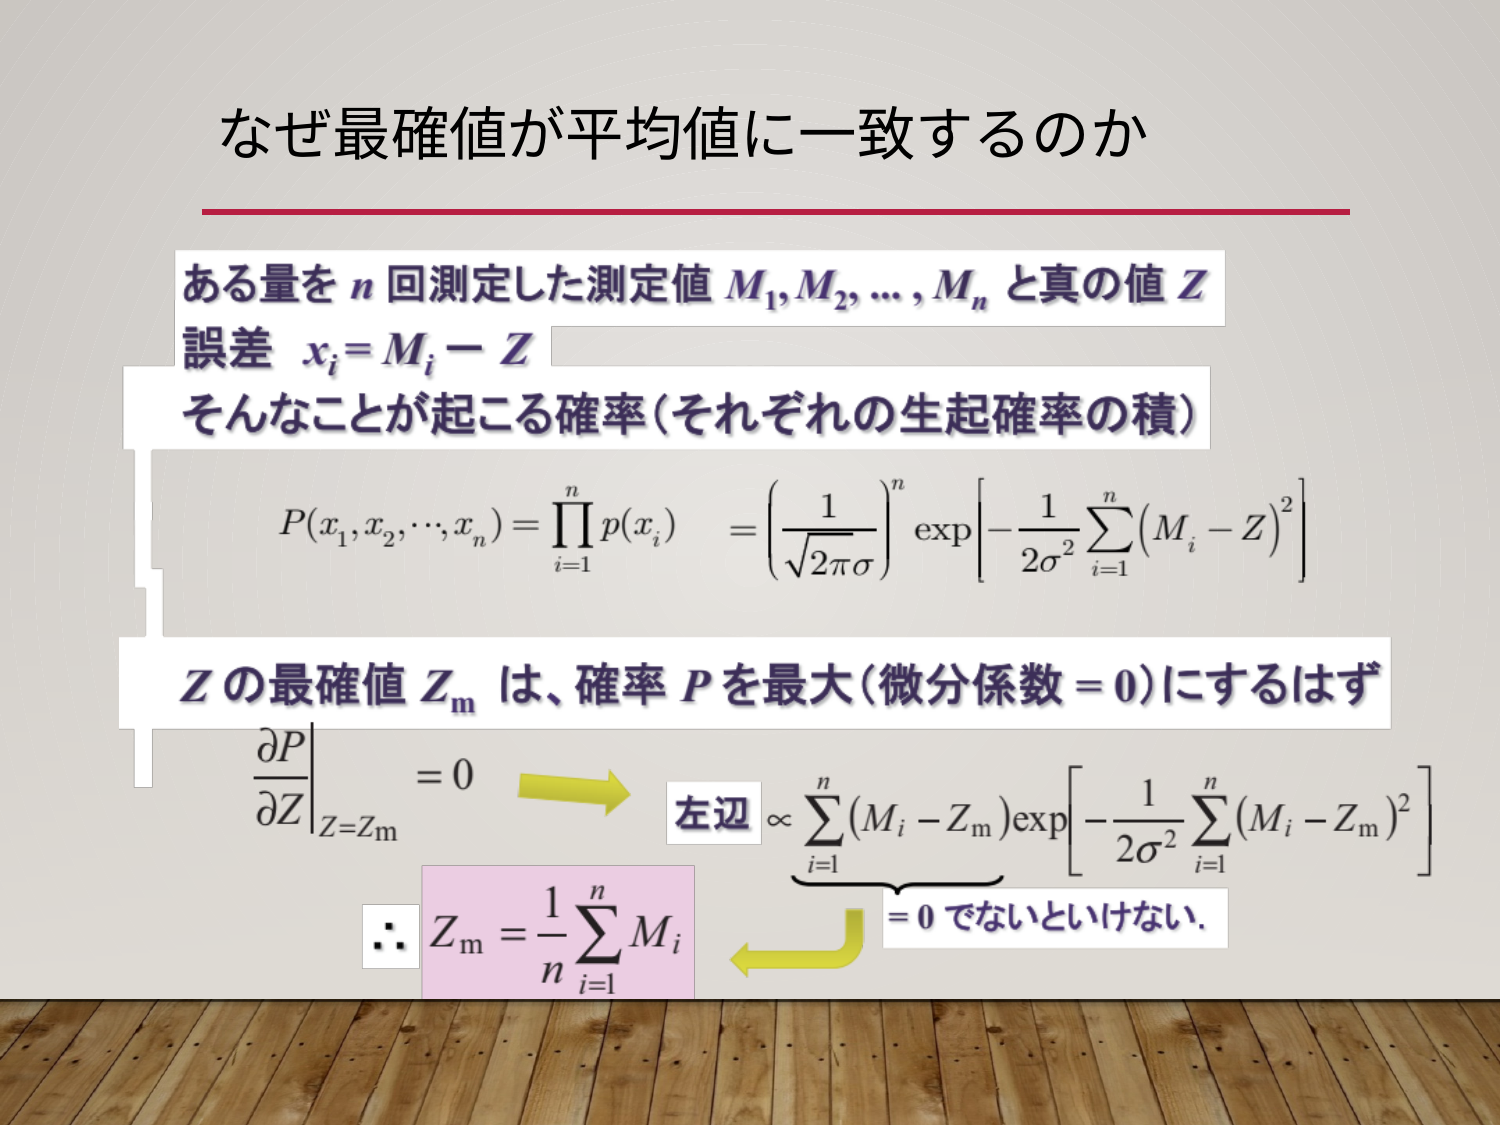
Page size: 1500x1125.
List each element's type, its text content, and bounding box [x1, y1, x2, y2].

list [118, 250, 1434, 999]
picture [0, 999, 1500, 1125]
title なぜ最確値が平均値に一致するのか [201, 98, 1350, 212]
